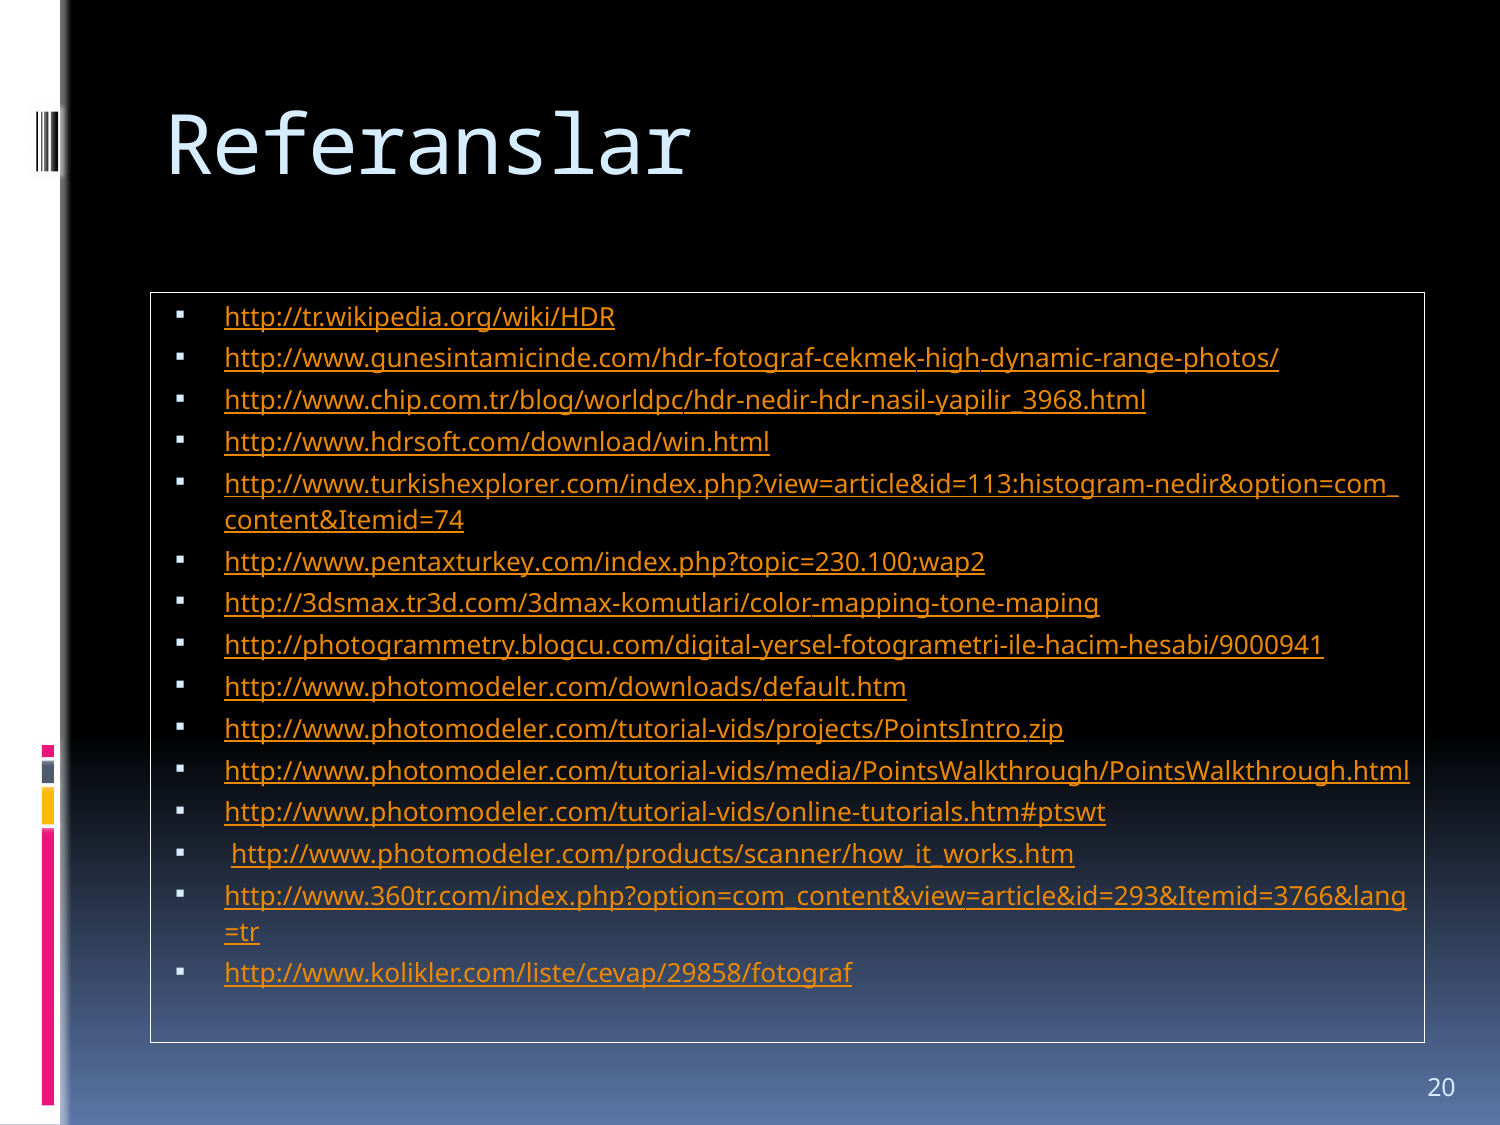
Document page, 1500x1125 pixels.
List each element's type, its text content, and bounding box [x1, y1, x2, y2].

slide_number 20 [1412, 1052, 1488, 1113]
list http://tr.wikipedia.org/wiki/HDR http://www.gunesintamicinde.com/hdr-fotograf-cekmek-high-dynamic-range-photos/ http://www.chip.com.tr/blog/worldpc/hdr-nedir-hdr-nasil-yapilir_3968.html http://www.hdrsoft.com/download/win.html http://www.turkishexplorer.com/index.php?view=article&id=113:histogram-nedir&option=com_content&Itemid=74 http://www.pentaxturkey.com/index.php?topic=230.100;wap2 http://3dsmax.tr3d.com/3dmax-komutlari/color-mapping-tone-maping http://photogrammetry.blogcu.com/digital-yersel-fotogrametri-ile-hacim-hesabi/9000941 http://www.photomodeler.com/downloads/default.htm http://www.photomodeler.com/tutorial-vids/projects/PointsIntro.zip http://www.photomodeler.com/tutorial-vids/media/PointsWalkthrough/PointsWalkthrough.html http://www.photomodeler.com/tutorial-vids/online-tutorials.htm#ptswt http://www.photomodeler.com/products/scanner/how_it_works.htm http://www.360tr.com/index.php?option=com_content&view=article&id=293&Itemid=3766&lang=tr http://www.kolikler.com/liste/cevap/29858/fotograf [150, 292, 1425, 1043]
title Referanslar [150, 83, 1425, 234]
